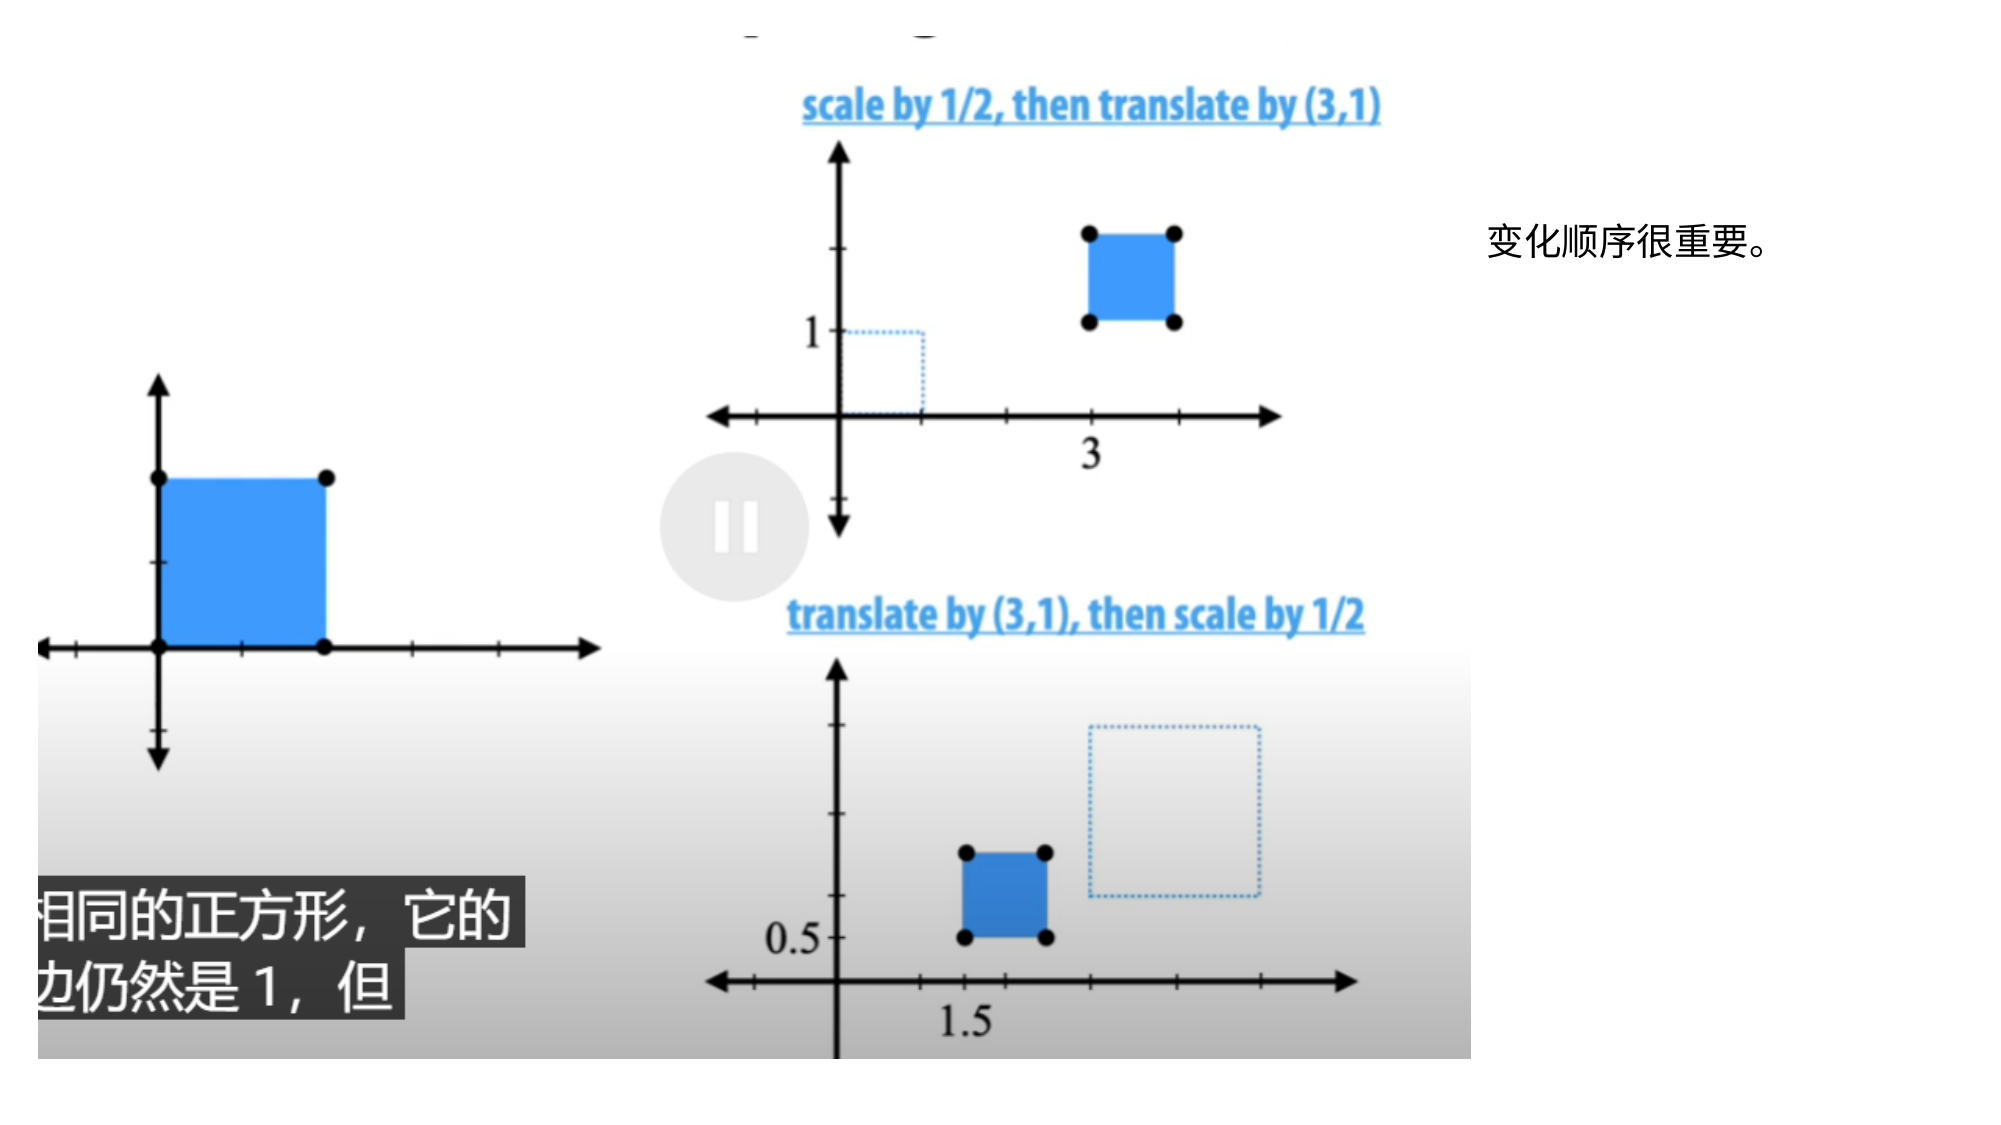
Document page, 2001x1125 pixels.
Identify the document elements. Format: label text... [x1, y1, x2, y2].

text_box 变化顺序很重要。 [1472, 210, 1918, 270]
picture [37, 36, 1471, 1059]
